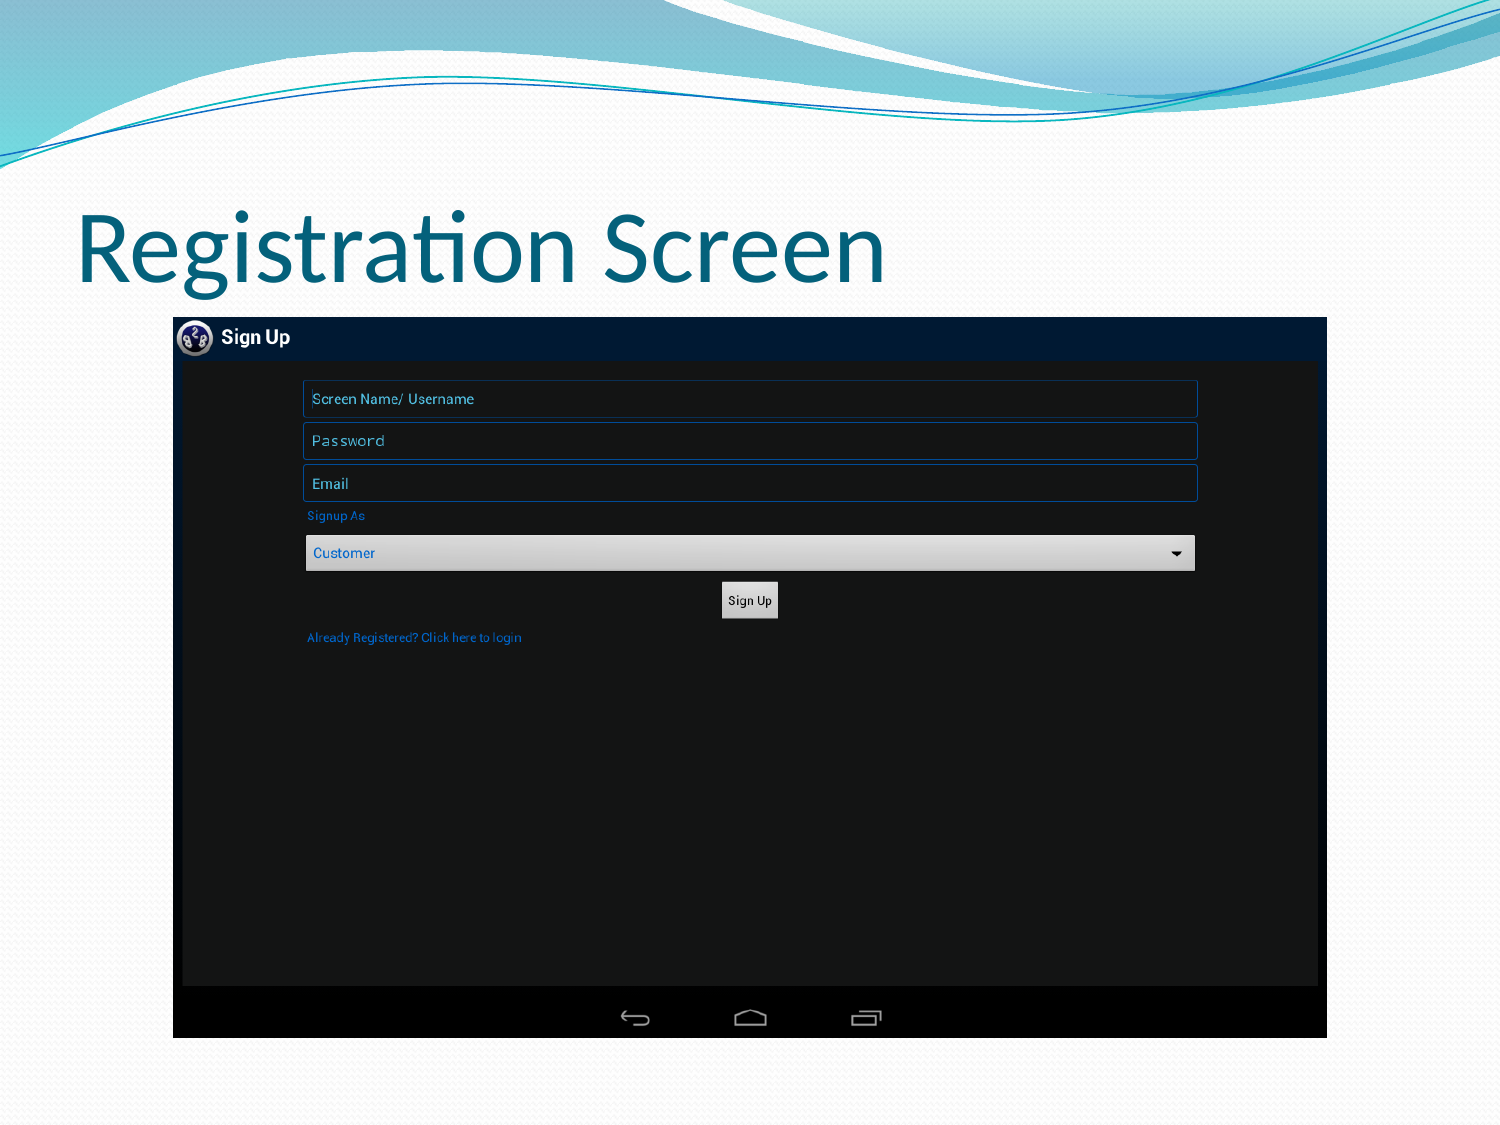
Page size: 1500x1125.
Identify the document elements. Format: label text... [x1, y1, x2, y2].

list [173, 317, 1327, 1038]
title Registration Screen [75, 115, 1425, 303]
